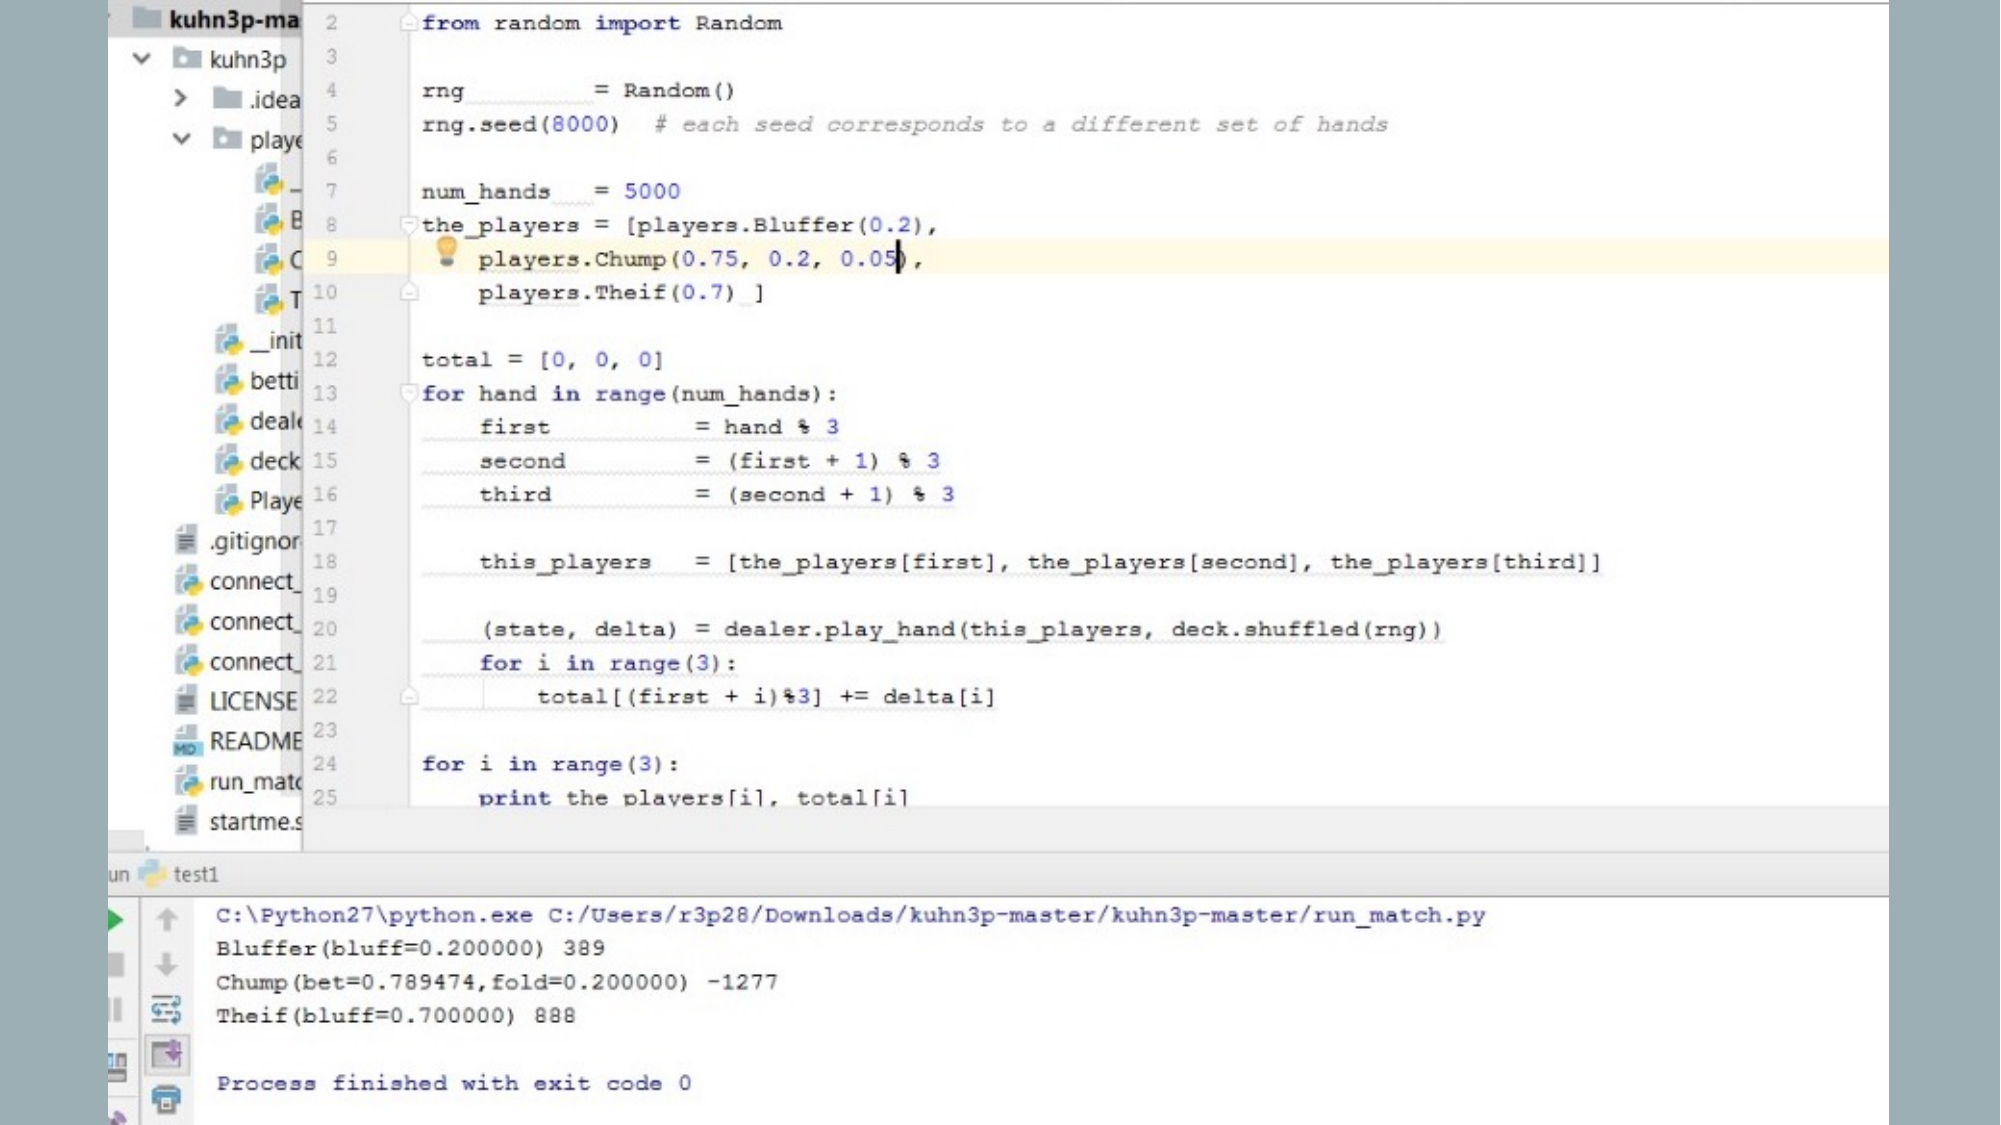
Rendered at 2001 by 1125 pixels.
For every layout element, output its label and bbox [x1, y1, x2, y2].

picture [108, 0, 1889, 1125]
